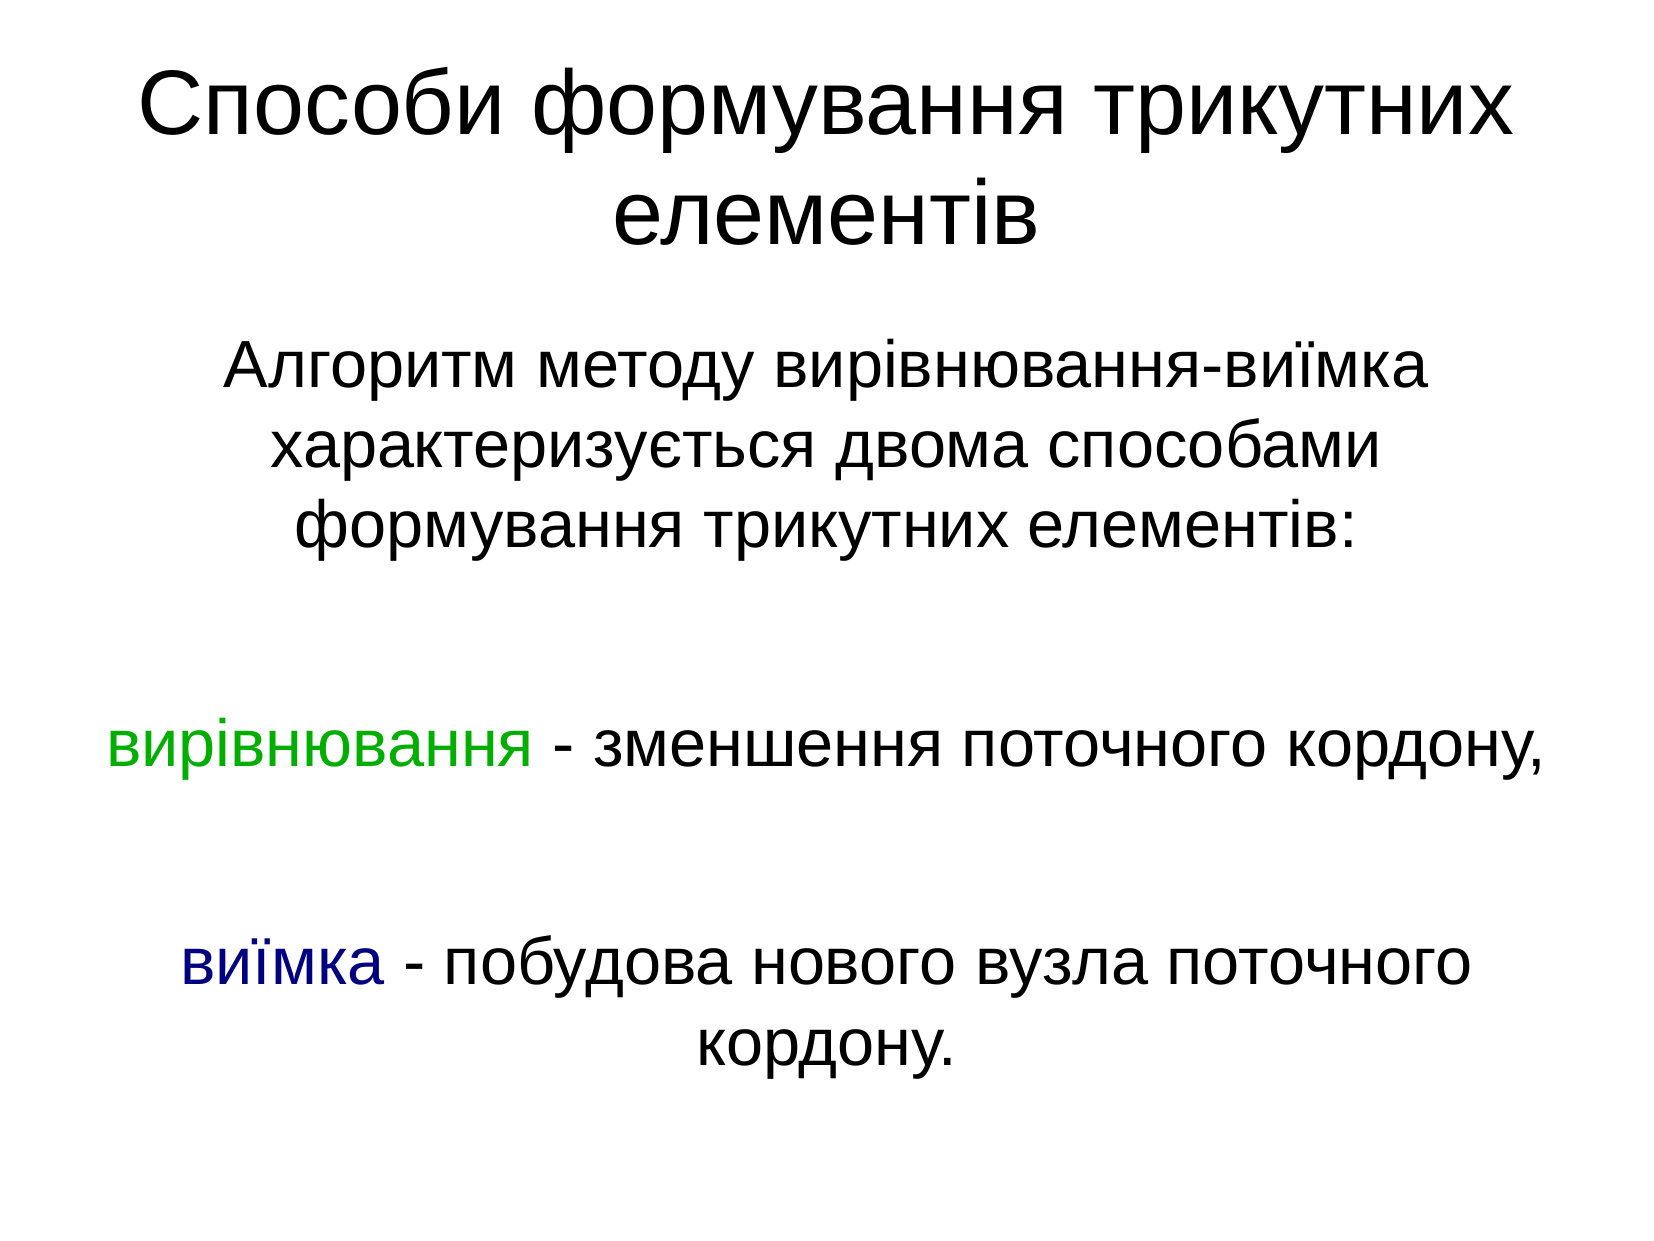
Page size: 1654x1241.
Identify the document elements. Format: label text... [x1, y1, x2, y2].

subtitle Алгоритм методу вирівнювання-виїмка характеризується двома способами формування трикутних елементів: вирівнювання - зменшення поточного кордону, виїмка - побудова нового вузла поточного кордону. [82, 297, 1571, 1102]
title Способи формування трикутних елементів [82, 50, 1571, 256]
